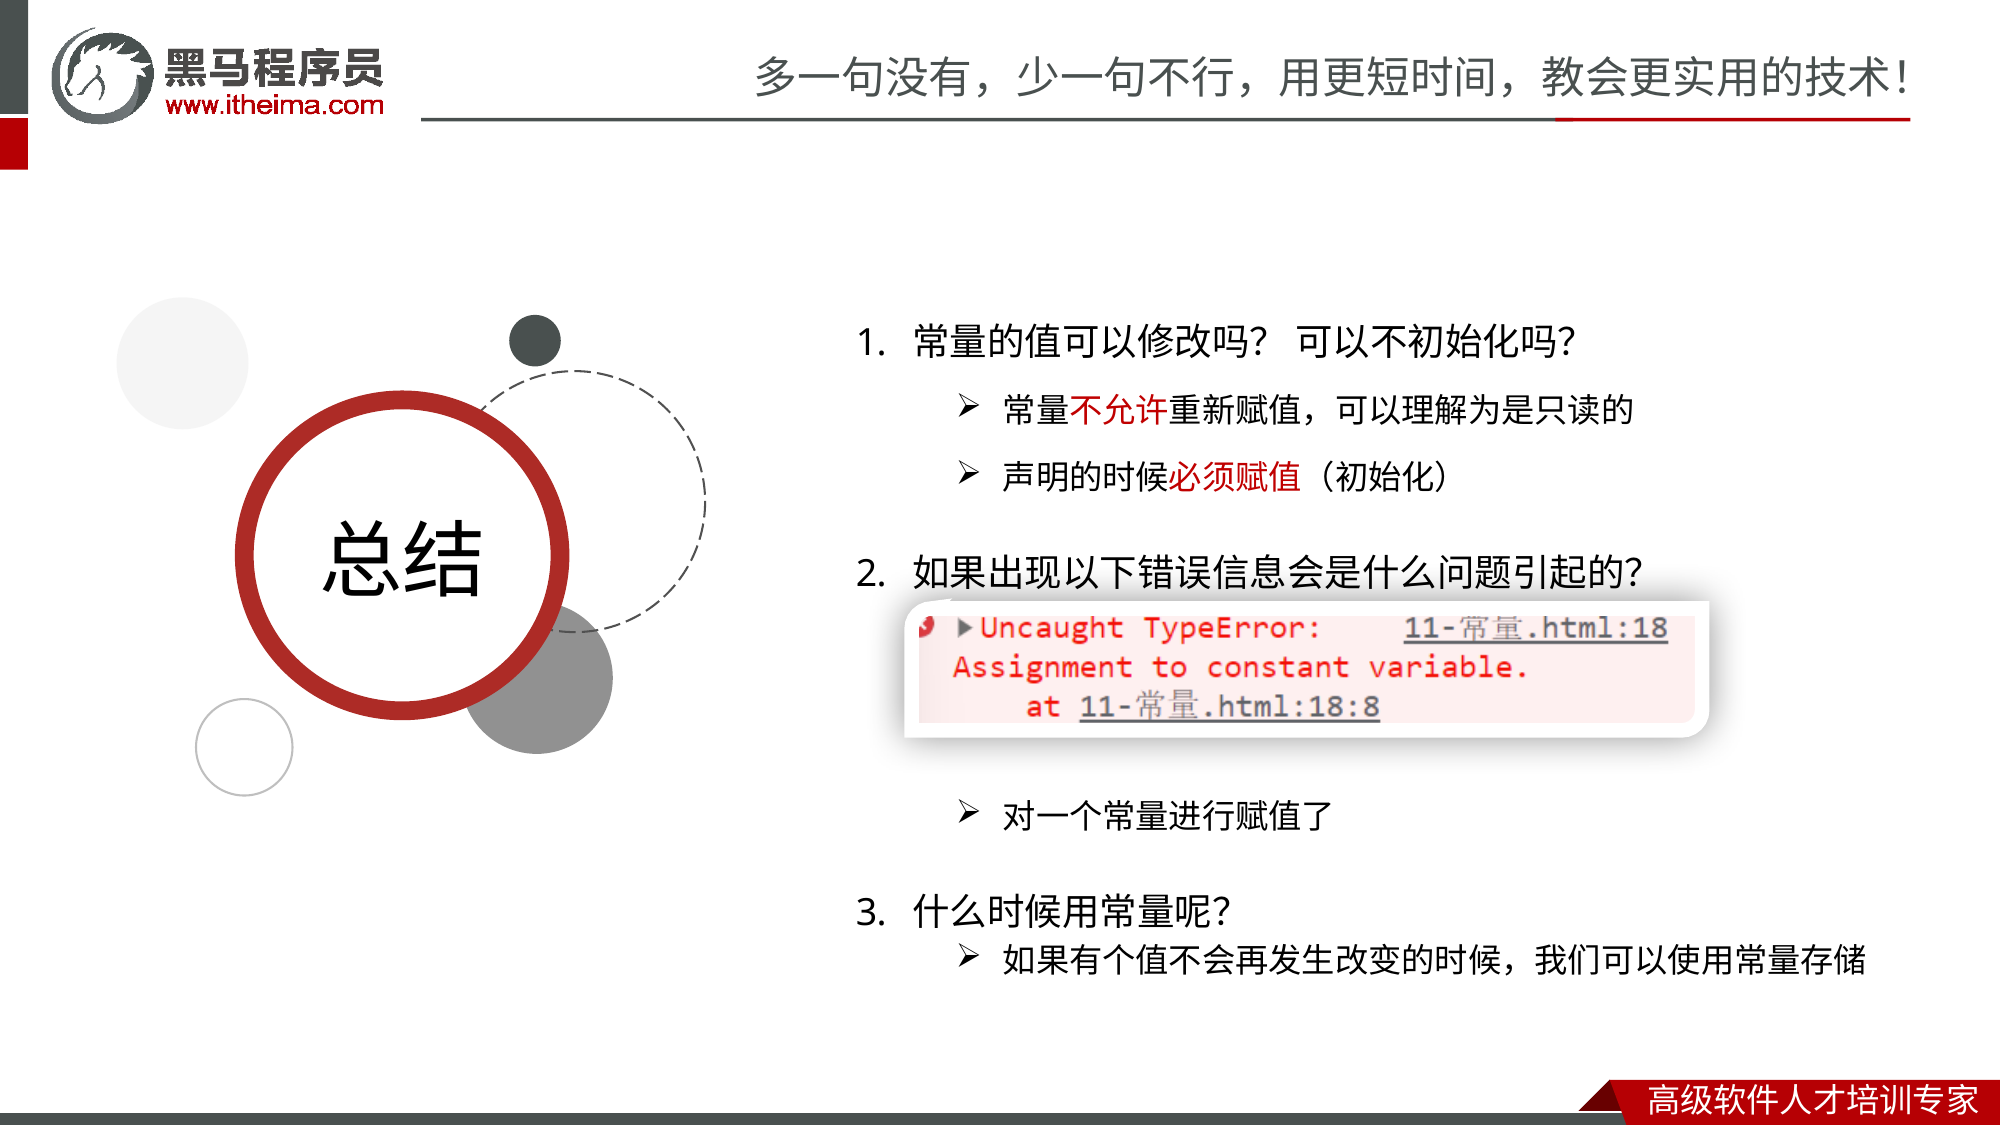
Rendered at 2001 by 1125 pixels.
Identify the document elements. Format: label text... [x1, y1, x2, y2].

picture [50, 26, 384, 125]
picture [911, 608, 1703, 731]
list 常量的值可以修改吗？ 可以不初始化吗？ 常量不允许重新赋值，可以理解为是只读的 声明的时候必须赋值（初始化） 如果出现以下错误信息会是什么问题引起的？ 对一个常量进行赋值了 什么时候用常量呢？ 如果有个值不会再发生改变的时候，我们可以使用常量存储 [841, 239, 1931, 1013]
